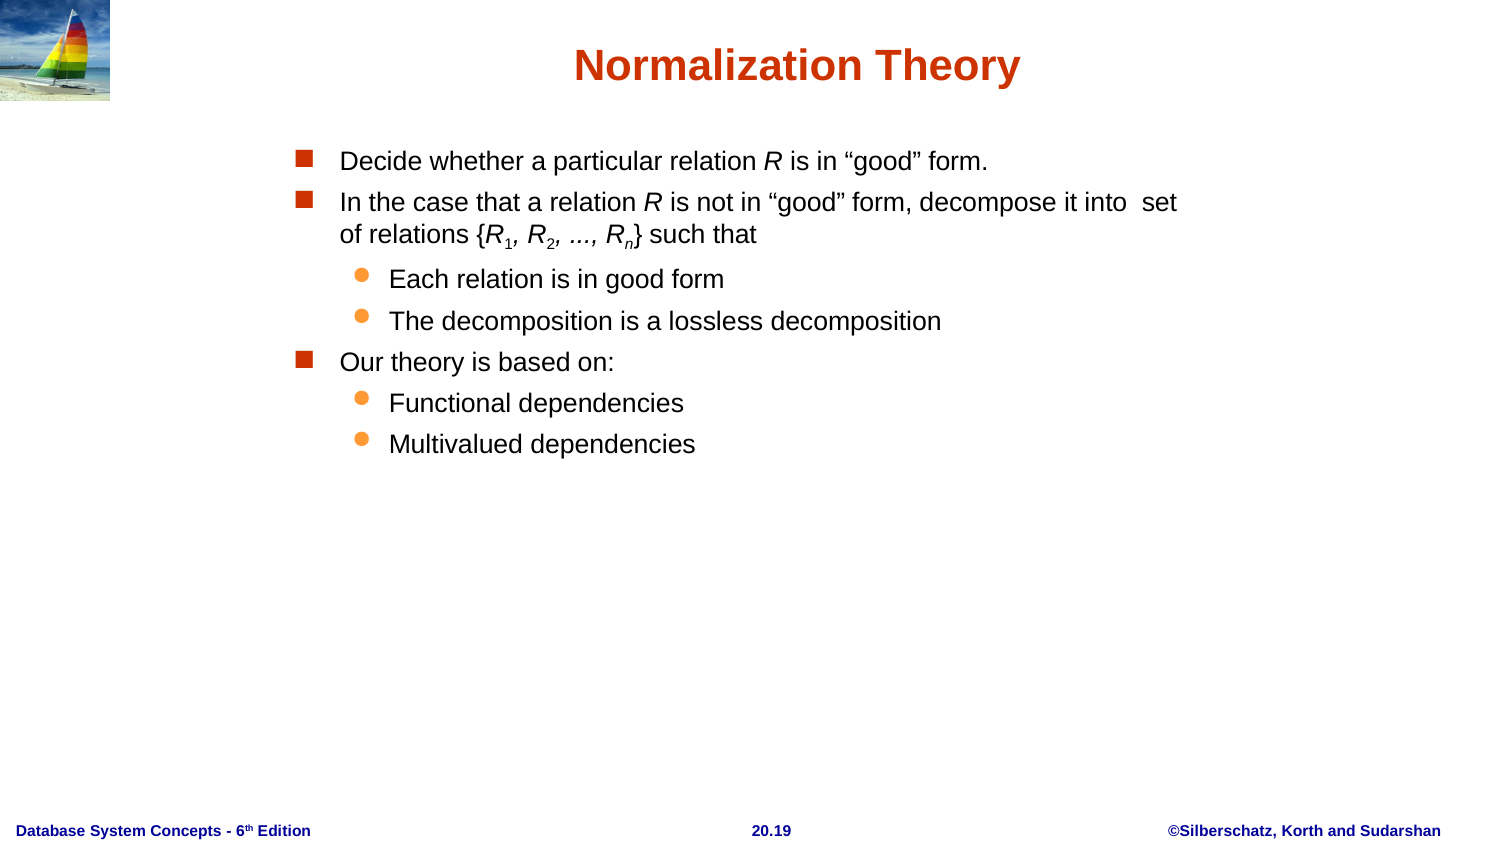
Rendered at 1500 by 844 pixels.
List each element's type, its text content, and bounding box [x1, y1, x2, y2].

title Normalization Theory [282, 22, 1313, 97]
list Decide whether a particular relation R is in “good” form. In the case that a relation R is not in “good” form, decompose it into set of relations {R1, R2, ..., Rn} such that Each relation is in good form The decomposition is a lossless decomposition Our theory is based on: Functional dependencies Multivalued dependencies [282, 136, 1210, 521]
picture [0, 0, 110, 101]
